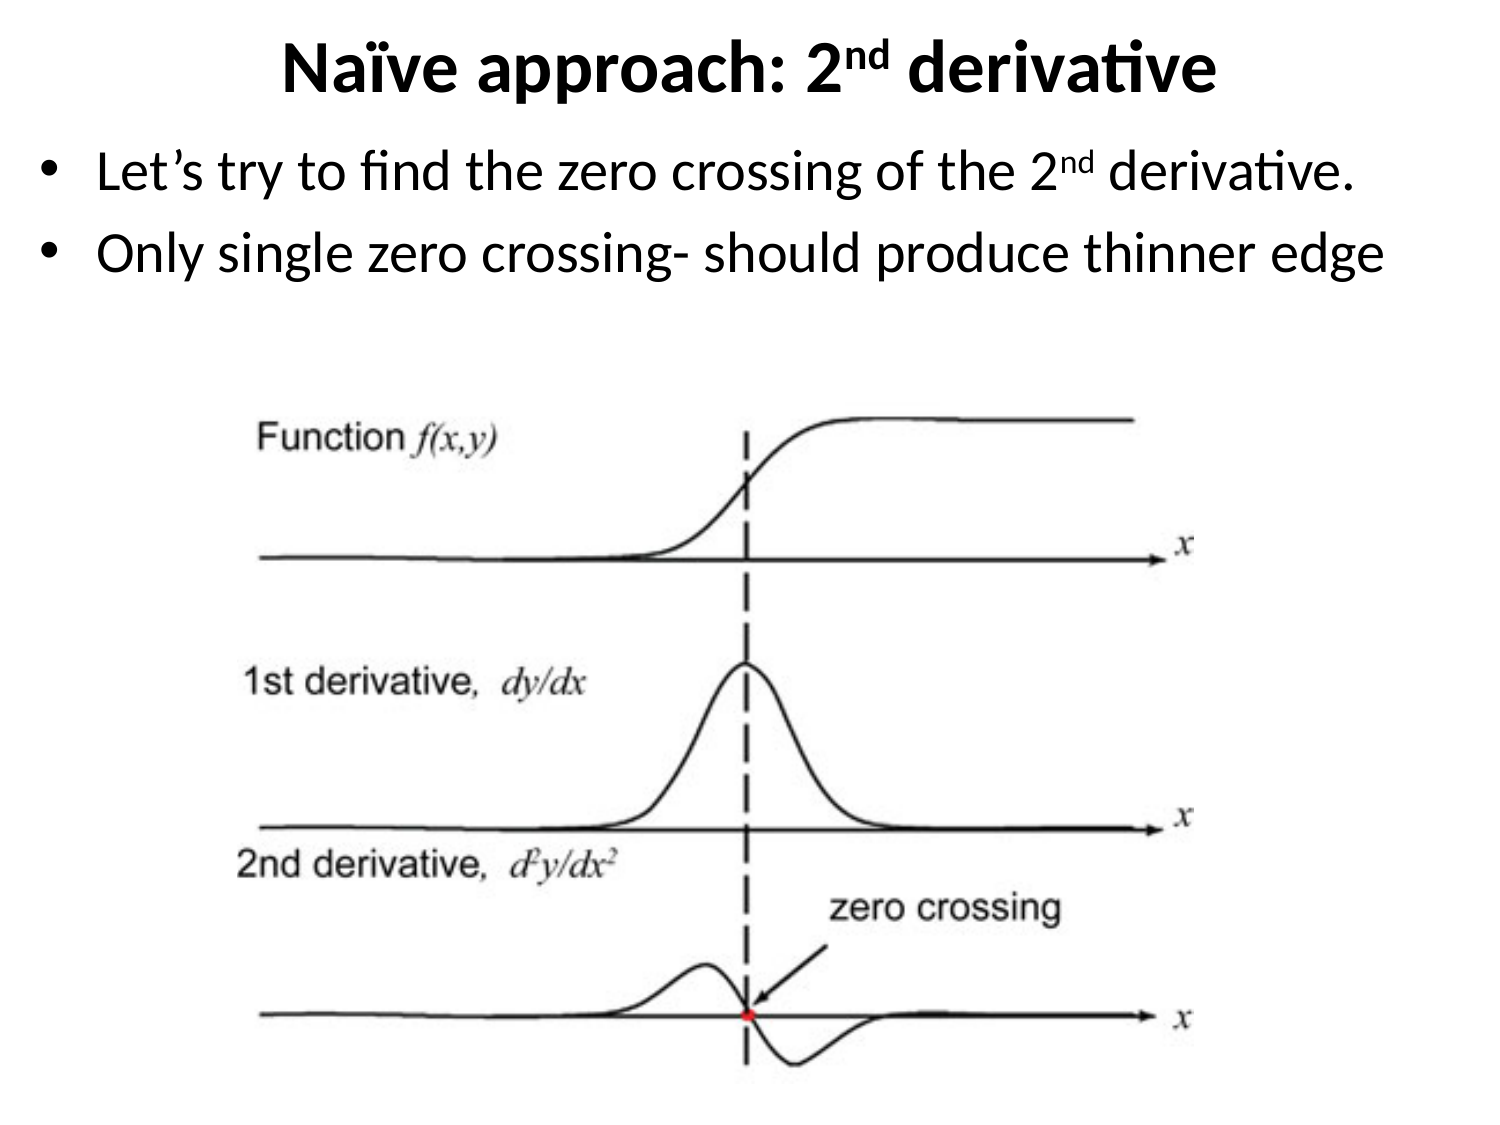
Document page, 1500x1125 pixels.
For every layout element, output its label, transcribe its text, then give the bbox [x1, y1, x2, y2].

list Let’s try to find the zero crossing of the 2nd derivative. Only single zero crossing- should produce thinner edge [24, 125, 1475, 1063]
picture [237, 399, 1194, 1084]
title Naïve approach: 2nd derivative [24, 0, 1475, 125]
